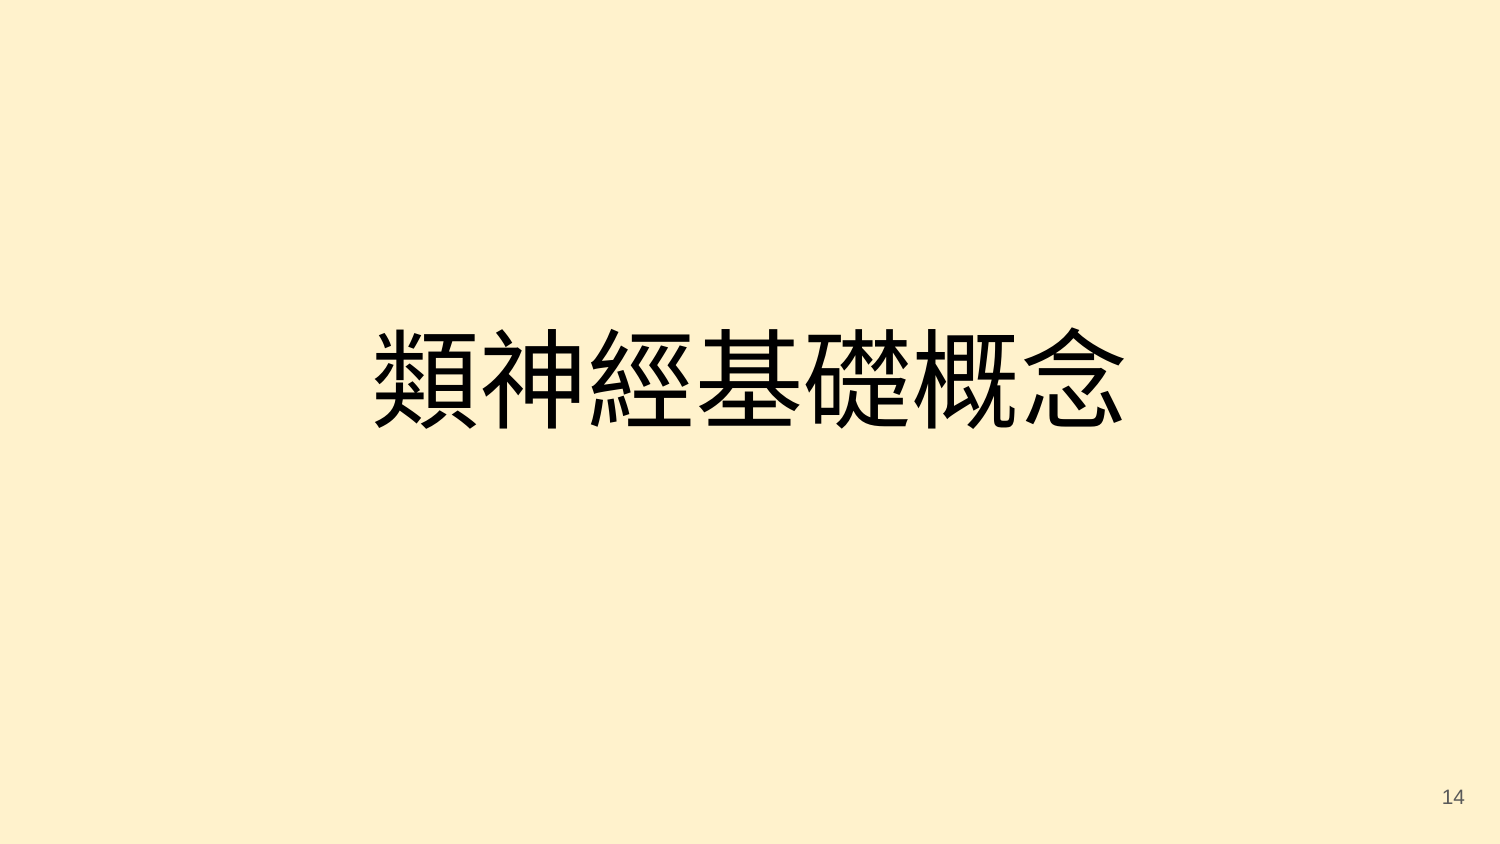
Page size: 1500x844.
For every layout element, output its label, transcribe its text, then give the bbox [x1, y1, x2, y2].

slide_number ‹#› [1389, 764, 1480, 830]
title 類神經基礎概念 [51, 122, 1449, 459]
